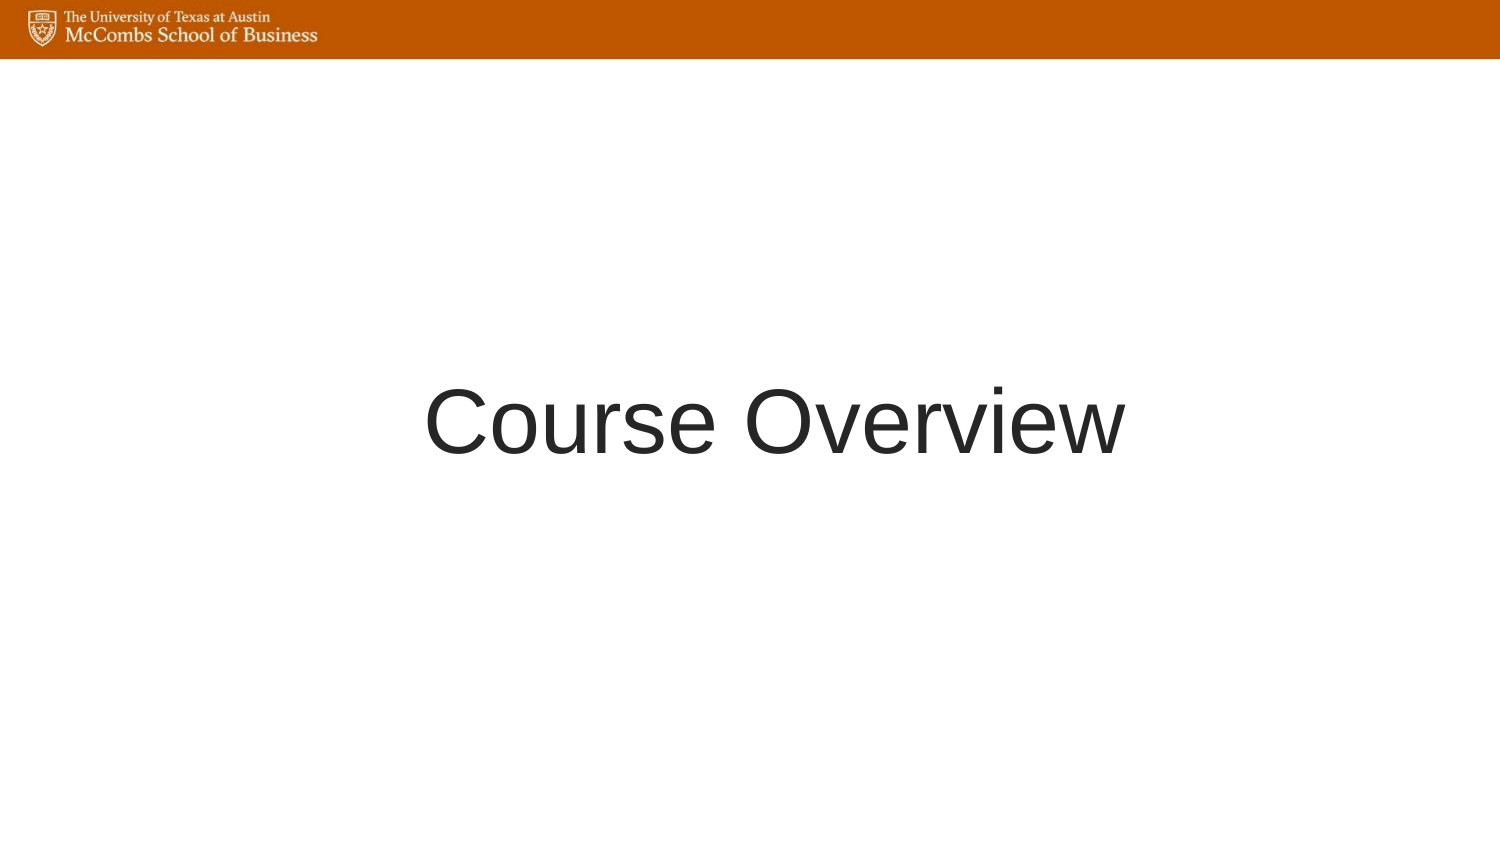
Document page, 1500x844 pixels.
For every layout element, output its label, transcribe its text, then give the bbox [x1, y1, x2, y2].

title Course Overview [99, 346, 1450, 488]
picture [0, 0, 1500, 844]
